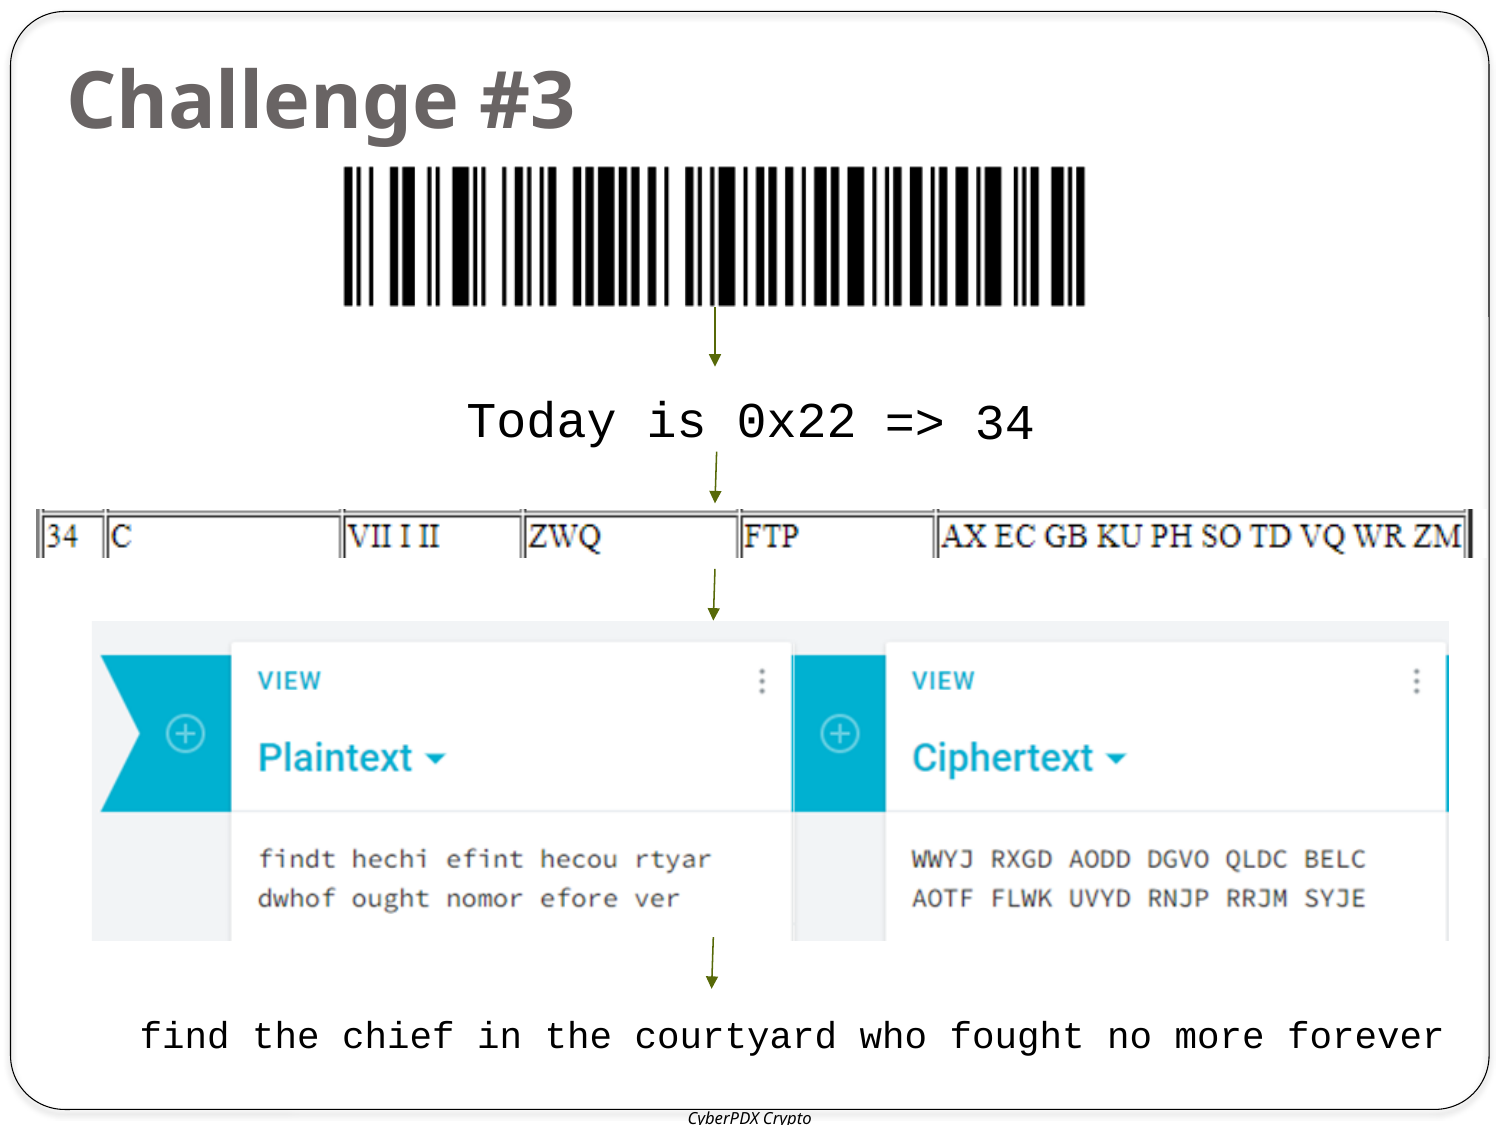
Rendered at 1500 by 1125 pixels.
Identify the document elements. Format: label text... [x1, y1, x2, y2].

text_box => 34 [869, 382, 1317, 458]
text_box Today is 0x22 [451, 380, 899, 456]
picture [35, 509, 1487, 558]
picture [91, 620, 1450, 941]
title Challenge #3 [51, 34, 1449, 160]
text_box find the chief in the courtyard who fought no more forever [124, 1004, 1460, 1064]
picture [302, 166, 1128, 308]
